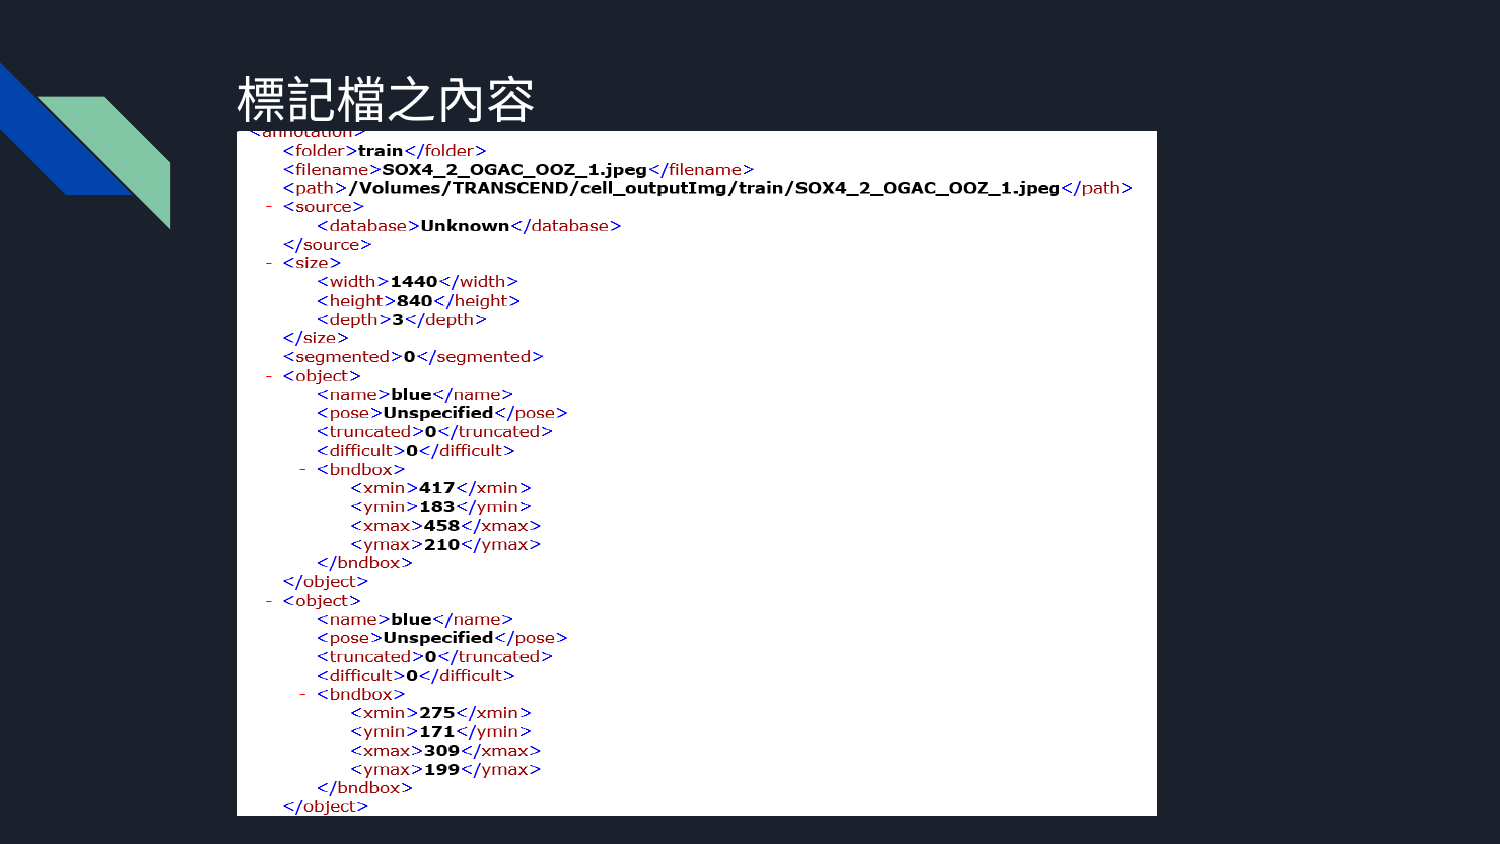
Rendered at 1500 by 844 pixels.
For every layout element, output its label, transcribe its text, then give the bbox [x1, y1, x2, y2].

picture [237, 131, 1157, 816]
title 標記檔之內容 [221, 54, 1377, 204]
